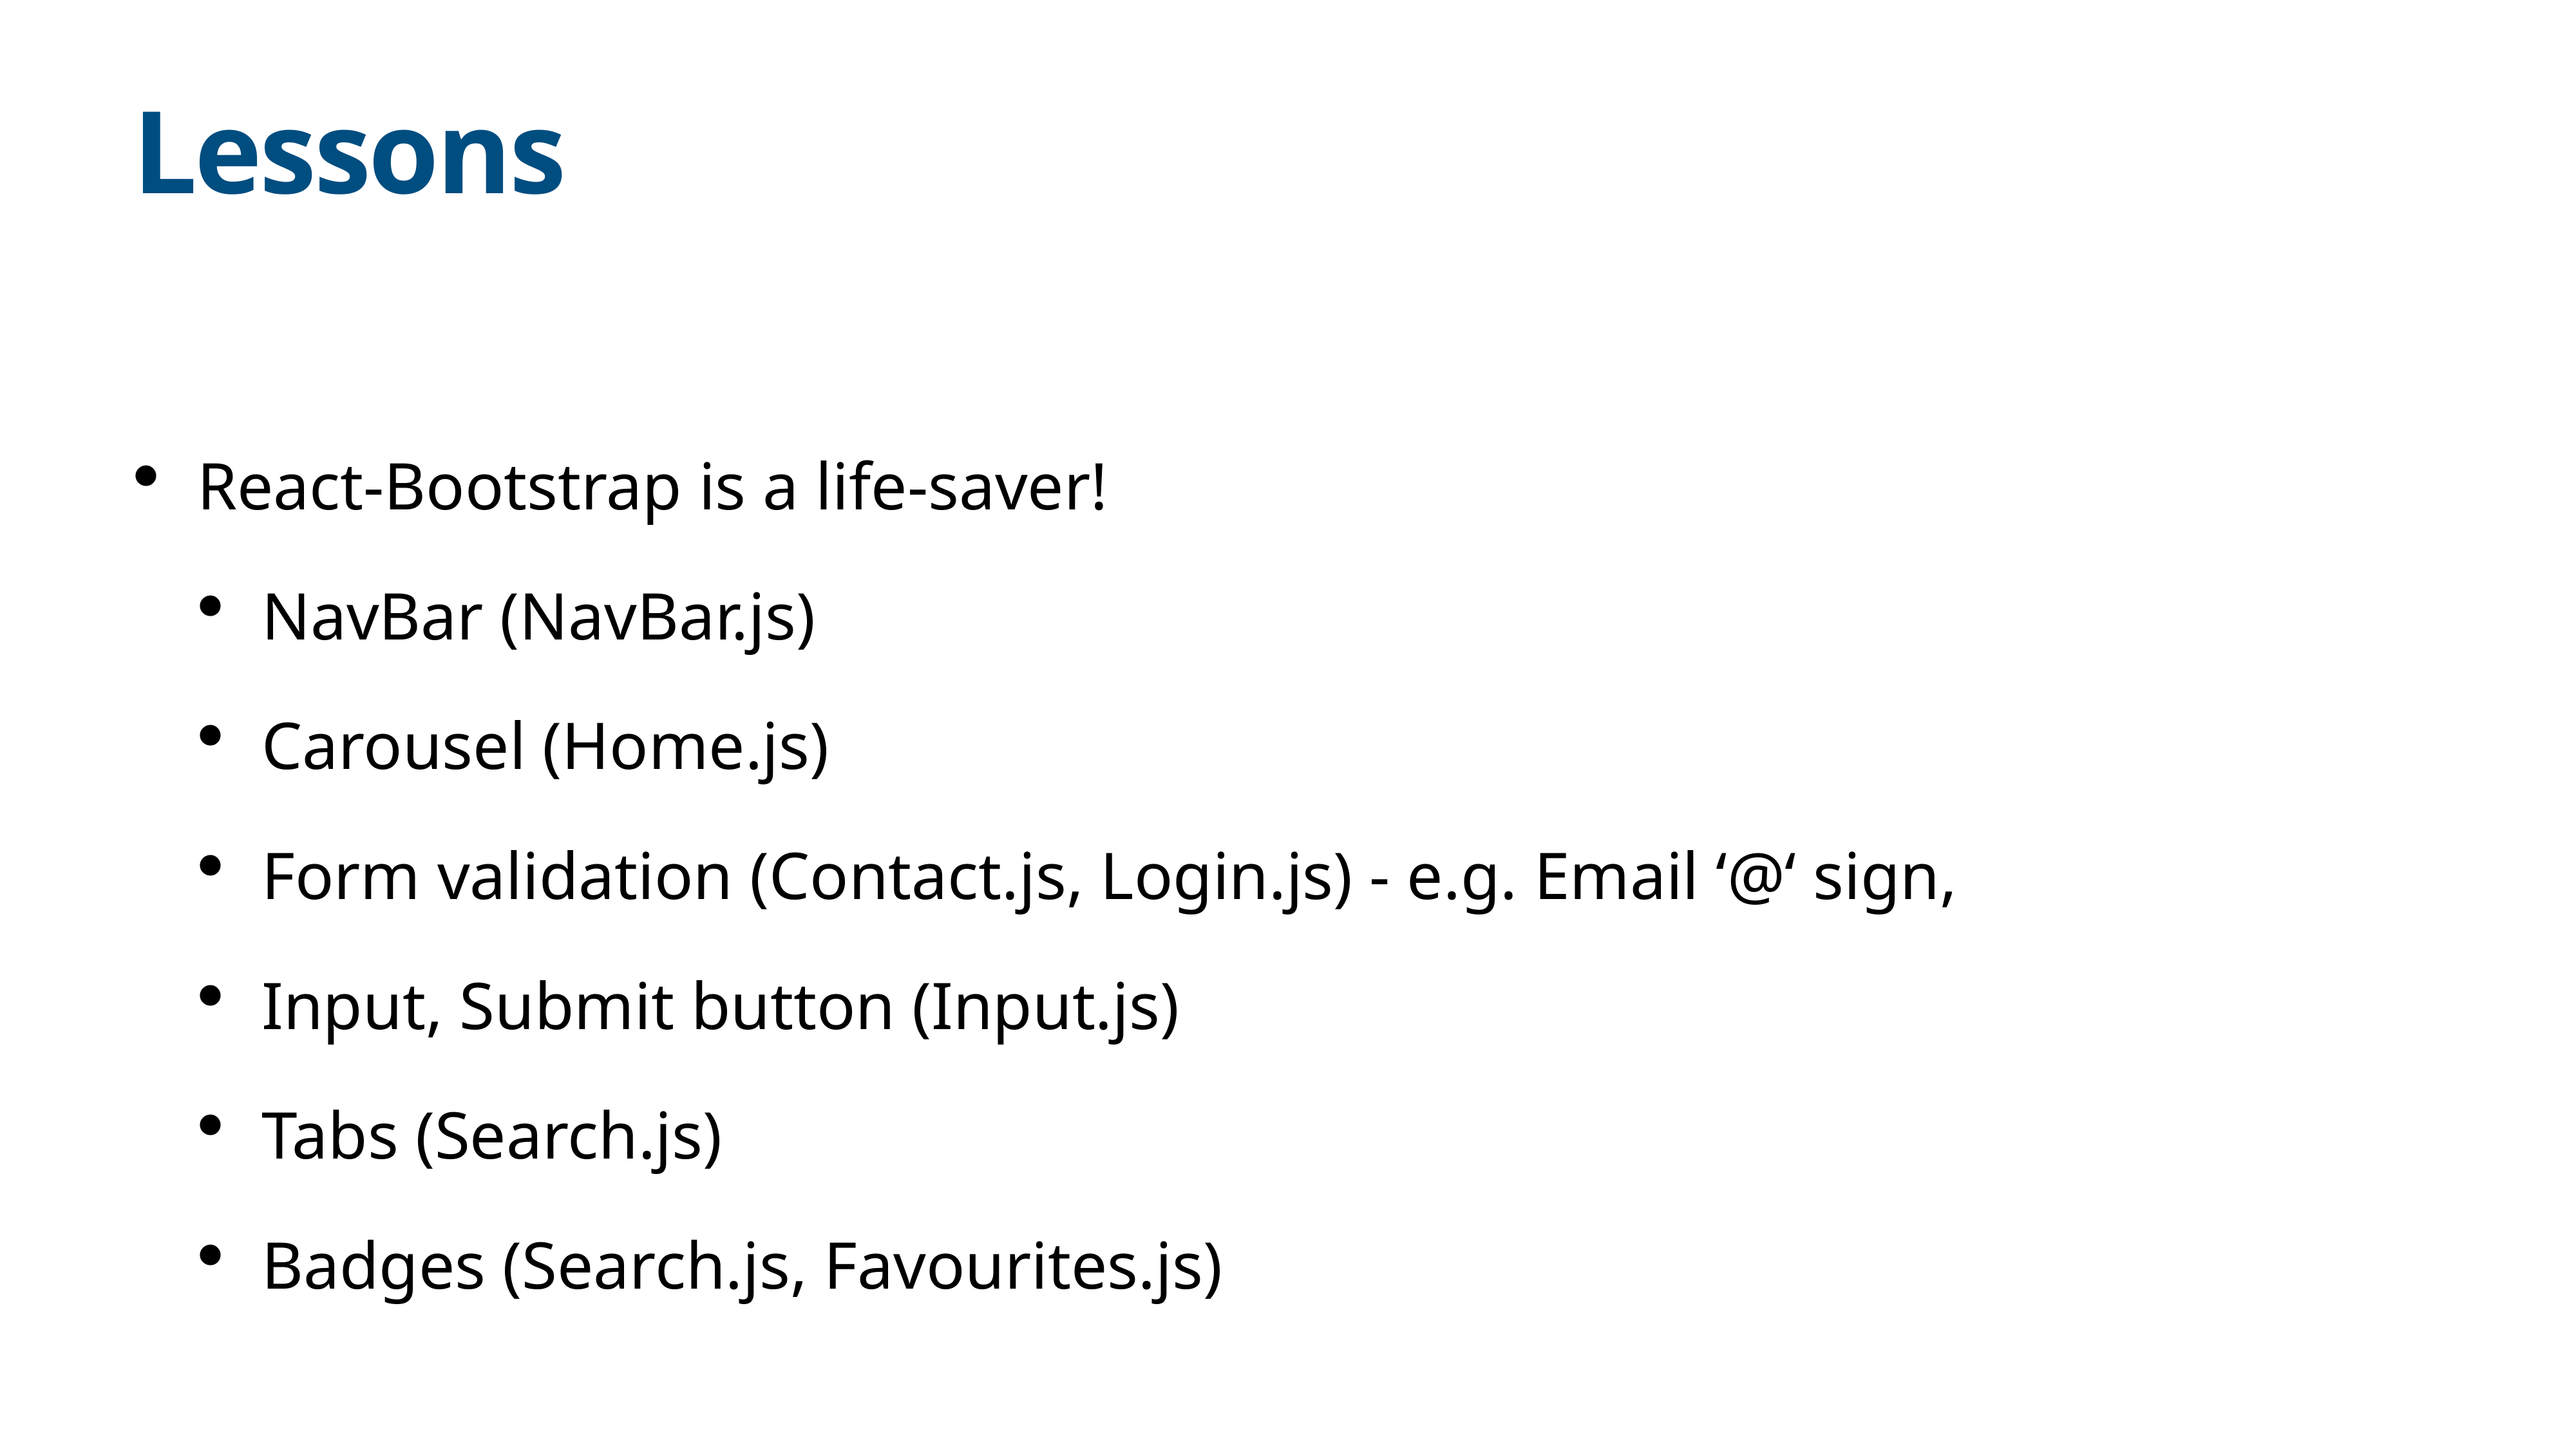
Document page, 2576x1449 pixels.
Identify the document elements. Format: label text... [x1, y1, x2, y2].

title Lessons [127, 100, 2449, 252]
list React-Bootstrap is a life-saver! NavBar (NavBar.js) Carousel (Home.js) Form validation (Contact.js, Login.js) - e.g. Email ‘@‘ sign, Input, Submit button (Input.js) Tabs (Search.js) Badges (Search.js, Favourites.js) [127, 448, 2449, 1321]
